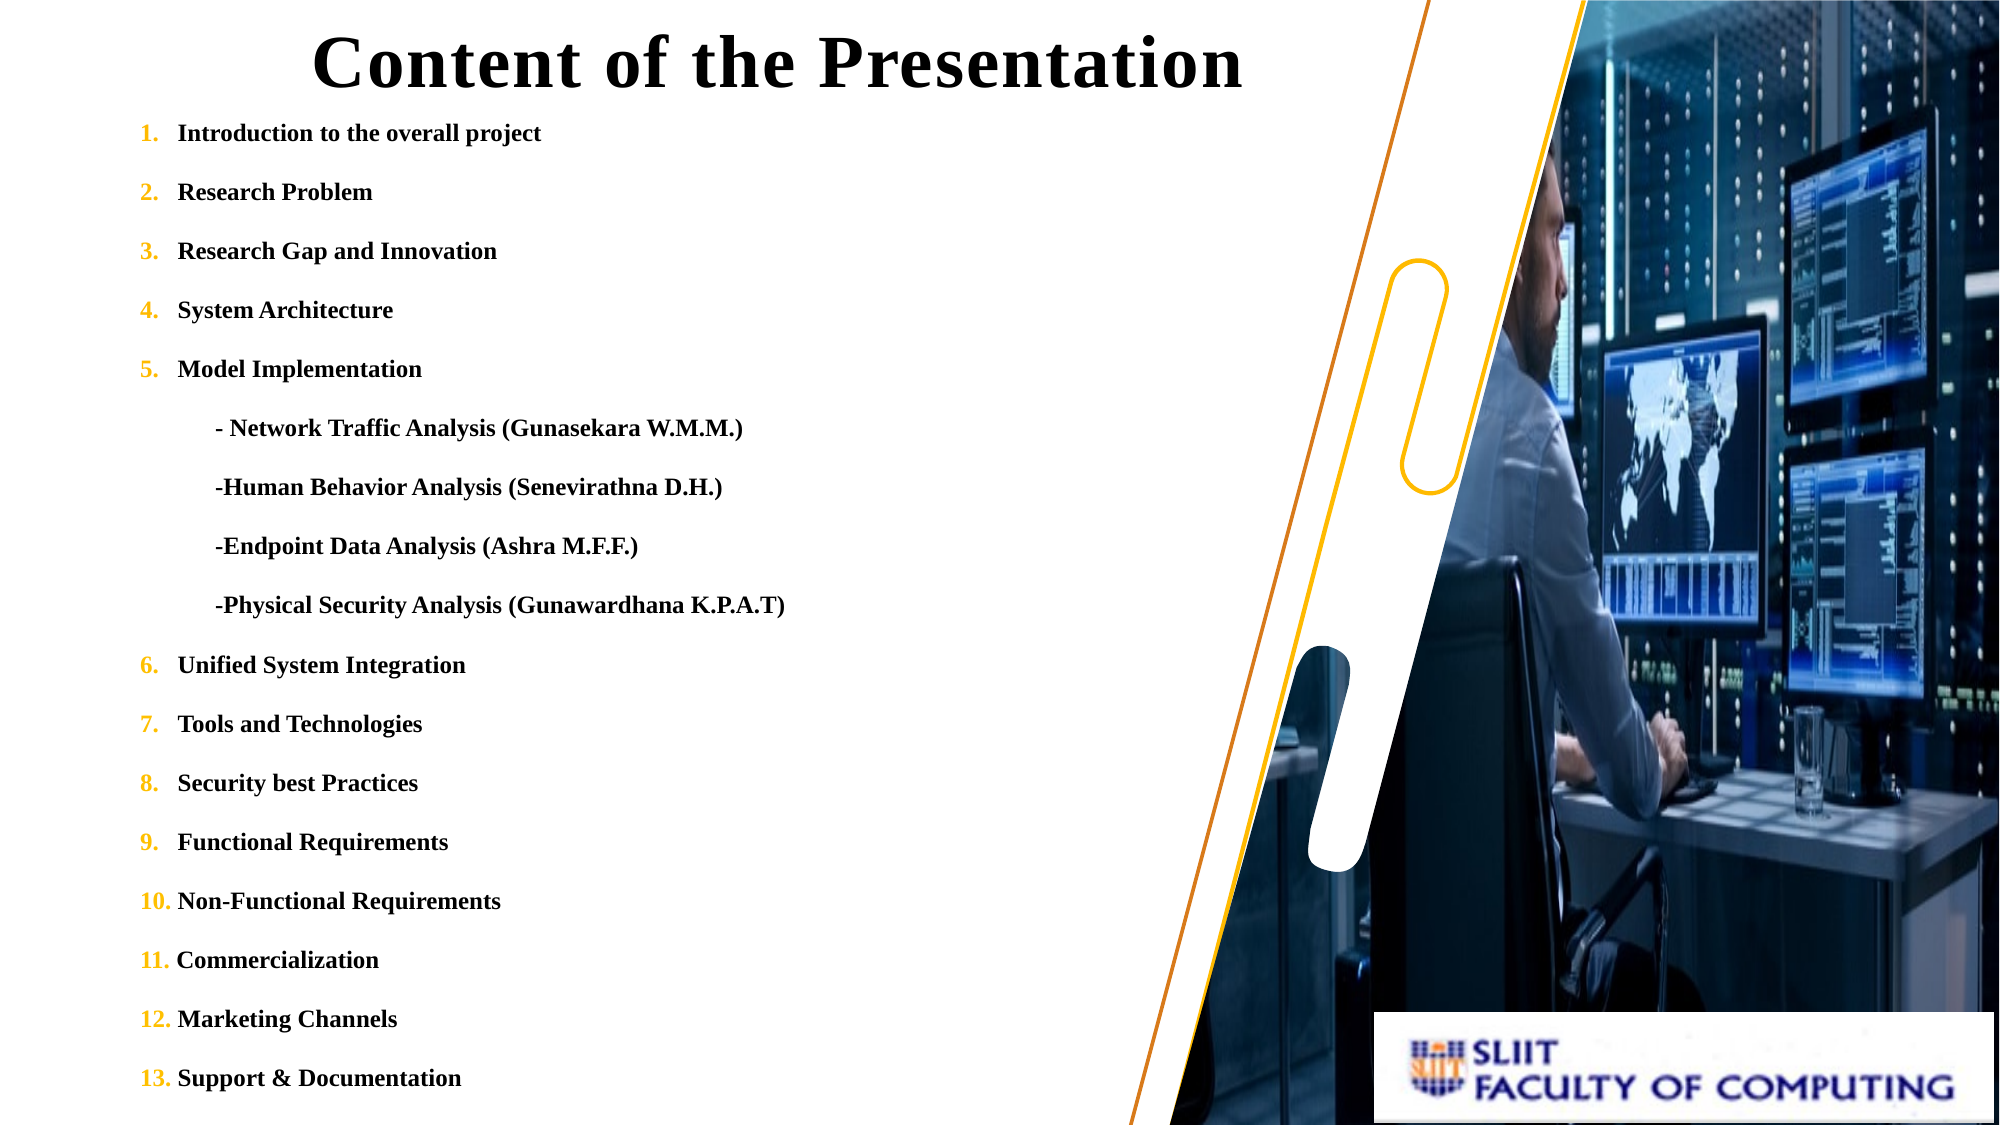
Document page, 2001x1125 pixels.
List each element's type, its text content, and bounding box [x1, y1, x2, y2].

list Introduction to the overall project Research Problem Research Gap and Innovation System Architecture Model Implementation - Network Traffic Analysis (Gunasekara W.M.M.) -Human Behavior Analysis (Senevirathna D.H.) -Endpoint Data Analysis (Ashra M.F.F.) -Physical Security Analysis (Gunawardhana K.P.A.T) 6. Unified System Integration 7. Tools and Technologies 8. Security best Practices 9. Functional Requirements 10. Non-Functional Requirements 11. Commercialization 12. Marketing Channels 13. Support & Documentation [140, 213, 1165, 1092]
text_box [244, 852, 1165, 941]
title Content of the Presentation [296, 25, 1165, 112]
picture [1168, 0, 2000, 1125]
